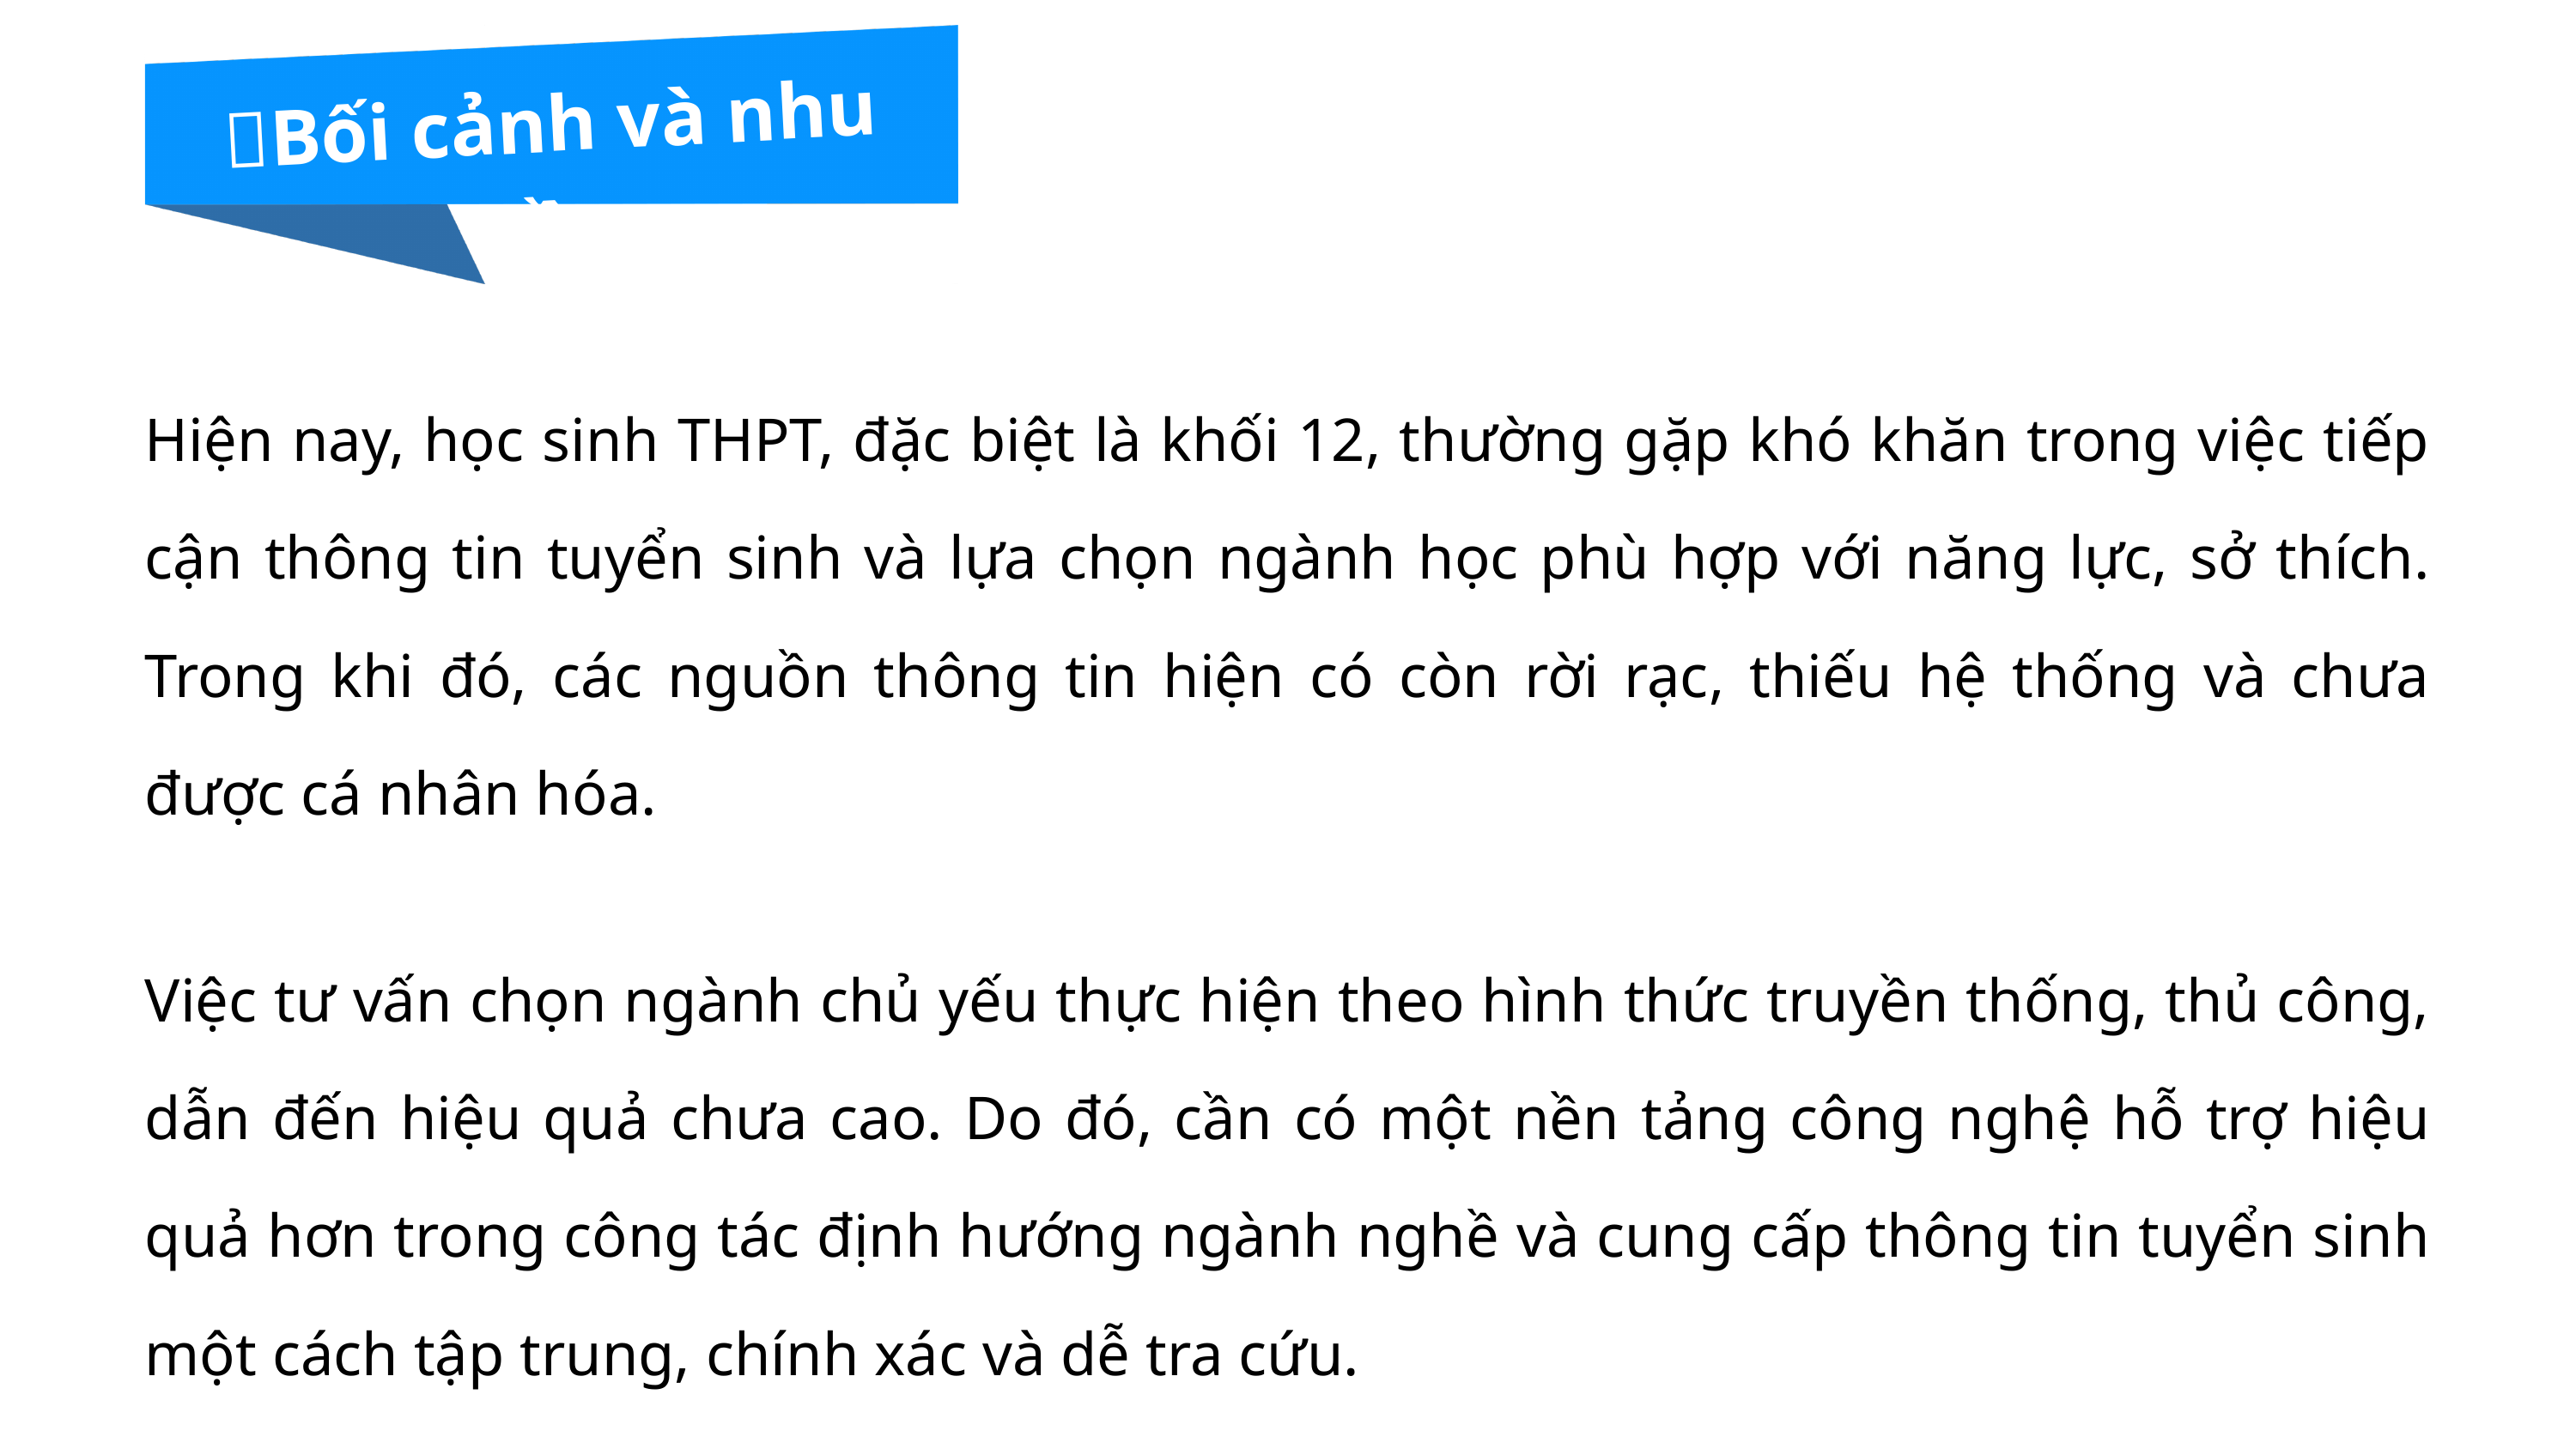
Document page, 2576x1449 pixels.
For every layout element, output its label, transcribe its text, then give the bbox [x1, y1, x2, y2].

text_box [144, 25, 958, 153]
text_box [374, 252, 958, 284]
text_box 💡Bối cảnh và nhu cầu [143, 38, 963, 295]
text_box Hiện nay, học sinh THPT, đặc biệt là khối 12, thường gặp khó khăn trong việc tiếp cận thông tin tuyển sinh và lựa chọn ngành học phù hợp với năng lực, sở thích. Trong khi đó, các nguồn thông tin hiện có còn rời rạc, thiếu hệ thống và chưa được cá nhân hóa. Việc tư vấn chọn ngành chủ yếu thực hiện theo hình thức truyền thống, thủ công, dẫn đến hiệu quả chưa cao. Do đó, cần có một nền tảng công nghệ hỗ trợ hiệu quả hơn trong công tác định hướng ngành nghề và cung cấp thông tin tuyển sinh một cách tập trung, chính xác và dễ tra cứu. [144, 355, 2432, 1388]
text_box [144, 124, 153, 284]
